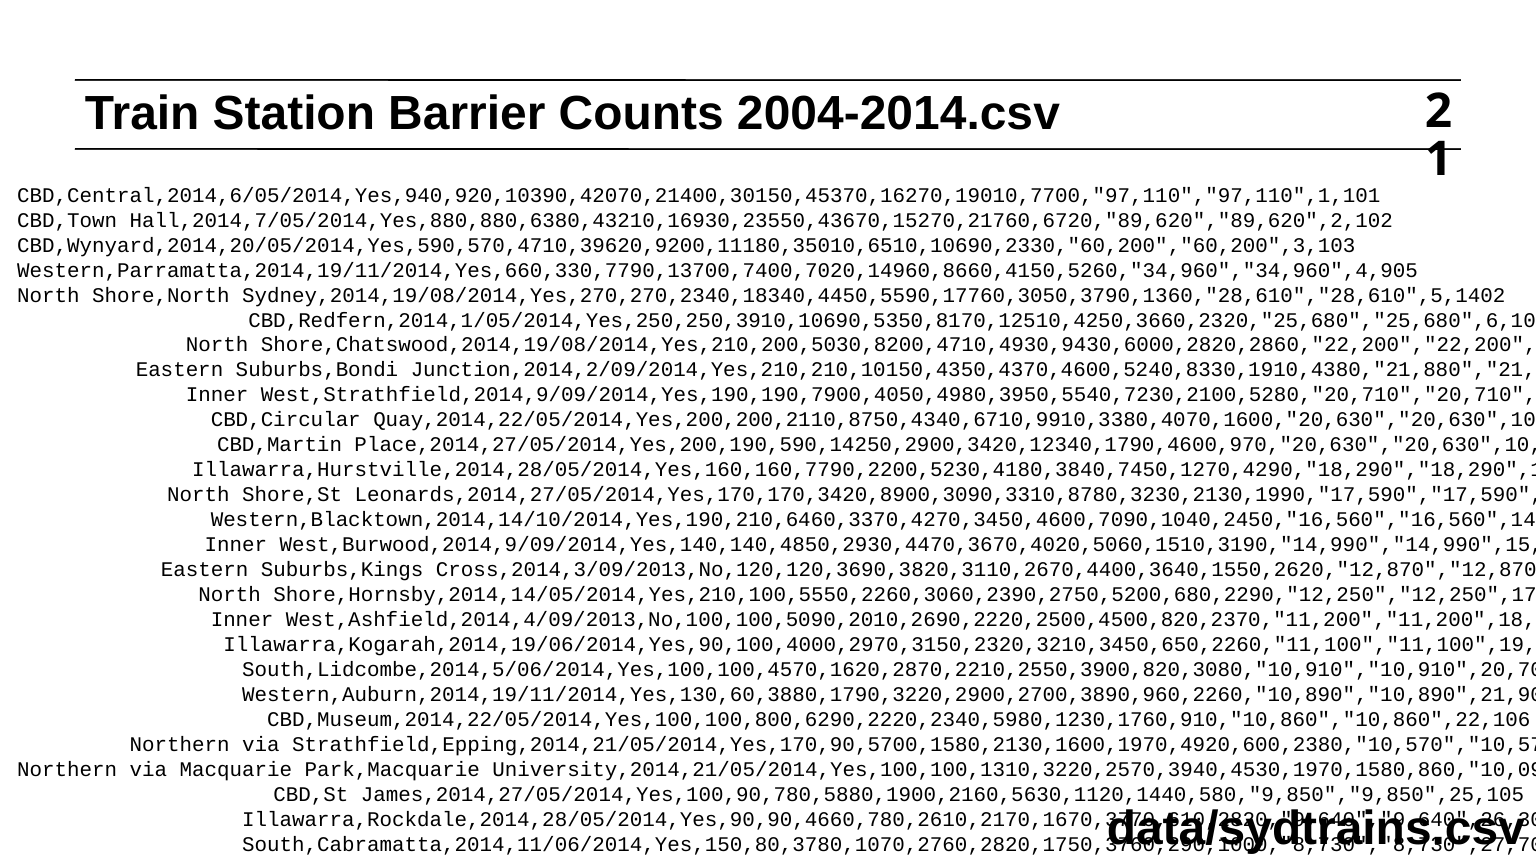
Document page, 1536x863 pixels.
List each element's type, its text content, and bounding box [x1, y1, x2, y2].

text_box data/sydtrains.csv [1098, 787, 1535, 862]
slide_number 21 [1424, 83, 1456, 142]
text_box CBD,Central,2014,6/05/2014,Yes,940,920,10390,42070,21400,30150,45370,16270,19010,7700,"97,110","97,110",1,101 CBD,Town Hall,2014,7/05/2014,Yes,880,880,6380,43210,16930,23550,43670,15270,21760,6720,"89,620","89,620",2,102 CBD,Wynyard,2014,20/05/2014,Yes,590,570,4710,39620,9200,11180,35010,6510,10690,2330,"60,200","60,200",3,103 Western,Parramatta,2014,19/11/2014,Yes,660,330,7790,13700,7400,7020,14960,8660,4150,5260,"34,960","34,960",4,905 North Shore,North Sydney,2014,19/08/2014,Yes,270,270,2340,18340,4450,5590,17760,3050,3790,1360,"28,610","28,610",5,1402 CBD,Redfern,2014,1/05/2014,Yes,250,250,3910,10690,5350,8170,12510,4250,3660,2320,"25,680","25,680",6,108 North Shore,Chatswood,2014,19/08/2014,Yes,210,200,5030,8200,4710,4930,9430,6000,2820,2860,"22,200","22,200",7,1407 Eastern Suburbs,Bondi Junction,2014,2/09/2014,Yes,210,210,10150,4350,4370,4600,5240,8330,1910,4380,"21,880","21,880",8,203 Inner West,Strathfield,2014,9/09/2014,Yes,190,190,7900,4050,4980,3950,5540,7230,2100,5280,"20,710","20,710",9,1110 CBD,Circular Quay,2014,22/05/2014,Yes,200,200,2110,8750,4340,6710,9910,3380,4070,1600,"20,630","20,630",10,104 CBD,Martin Place,2014,27/05/2014,Yes,200,190,590,14250,2900,3420,12340,1790,4600,970,"20,630","20,630",10,107 Illawarra,Hurstville,2014,28/05/2014,Yes,160,160,7790,2200,5230,4180,3840,7450,1270,4290,"18,290","18,290",12,310 North Shore,St Leonards,2014,27/05/2014,Yes,170,170,3420,8900,3090,3310,8780,3230,2130,1990,"17,590","17,590",13,1405 Western,Blacktown,2014,14/10/2014,Yes,190,210,6460,3370,4270,3450,4600,7090,1040,2450,"16,560","16,560",14,911 Inner West,Burwood,2014,9/09/2014,Yes,140,140,4850,2930,4470,3670,4020,5060,1510,3190,"14,990","14,990",15,1109 Eastern Suburbs,Kings Cross,2014,3/09/2013,No,120,120,3690,3820,3110,2670,4400,3640,1550,2620,"12,870","12,870",16,201 North Shore,Hornsby,2014,14/05/2014,Yes,210,100,5550,2260,3060,2390,2750,5200,680,2290,"12,250","12,250",17,1417 Inner West,Ashfield,2014,4/09/2013,No,100,100,5090,2010,2690,2220,2500,4500,820,2370,"11,200","11,200",18,1107 Illawarra,Kogarah,2014,19/06/2014,Yes,90,100,4000,2970,3150,2320,3210,3450,650,2260,"11,100","11,100",19,307 South,Lidcombe,2014,5/06/2014,Yes,100,100,4570,1620,2870,2210,2550,3900,820,3080,"10,910","10,910",20,702 Western,Auburn,2014,19/11/2014,Yes,130,60,3880,1790,3220,2900,2700,3890,960,2260,"10,890","10,890",21,901 CBD,Museum,2014,22/05/2014,Yes,100,100,800,6290,2220,2340,5980,1230,1760,910,"10,860","10,860",22,106 Northern via Strathfield,Epping,2014,21/05/2014,Yes,170,90,5700,1580,2130,1600,1970,4920,600,2380,"10,570","10,570",23,1208 Northern via Macquarie Park,Macquarie University,2014,21/05/2014,Yes,100,100,1310,3220,2570,3940,4530,1970,1580,860,"10,090","10,090",24,1303 CBD,St James,2014,27/05/2014,Yes,100,90,780,5880,1900,2160,5630,1120,1440,580,"9,850","9,850",25,105 Illawarra,Rockdale,2014,28/05/2014,Yes,90,90,4660,780,2610,2170,1670,3770,610,2820,"9,640","9,640",26,306 South,Cabramatta,2014,11/06/2014,Yes,150,80,3780,1070,2760,2820,1750,3760,290,1000,"8,730","8,730",27,708 [8, 172, 1536, 863]
title Train Station Barrier Counts 2004-2014.csv [76, 82, 1369, 172]
